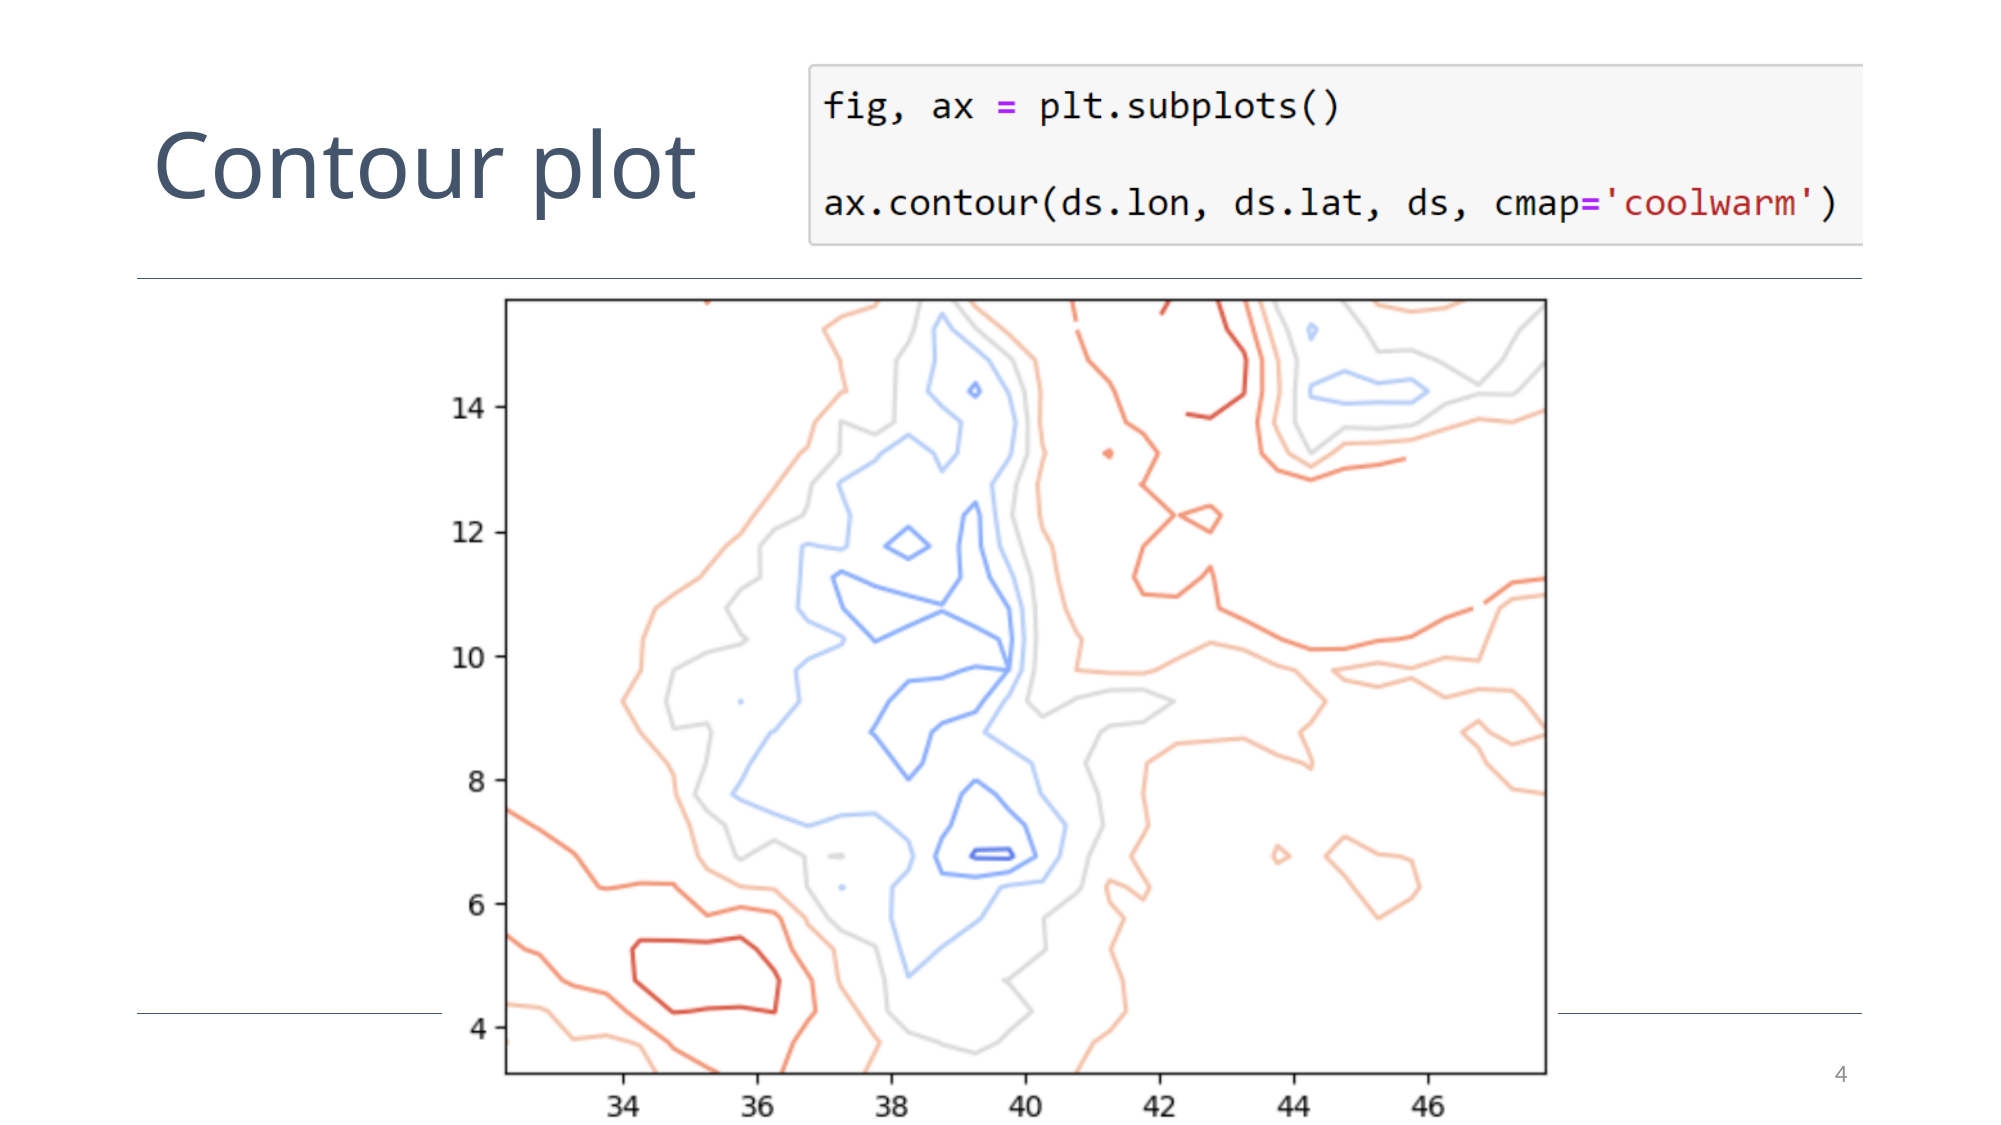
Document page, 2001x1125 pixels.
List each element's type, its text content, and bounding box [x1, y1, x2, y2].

slide_number 4 [1558, 1042, 1863, 1103]
title Contour plot [137, 59, 1863, 278]
picture [801, 59, 1863, 250]
picture [442, 287, 1558, 1125]
